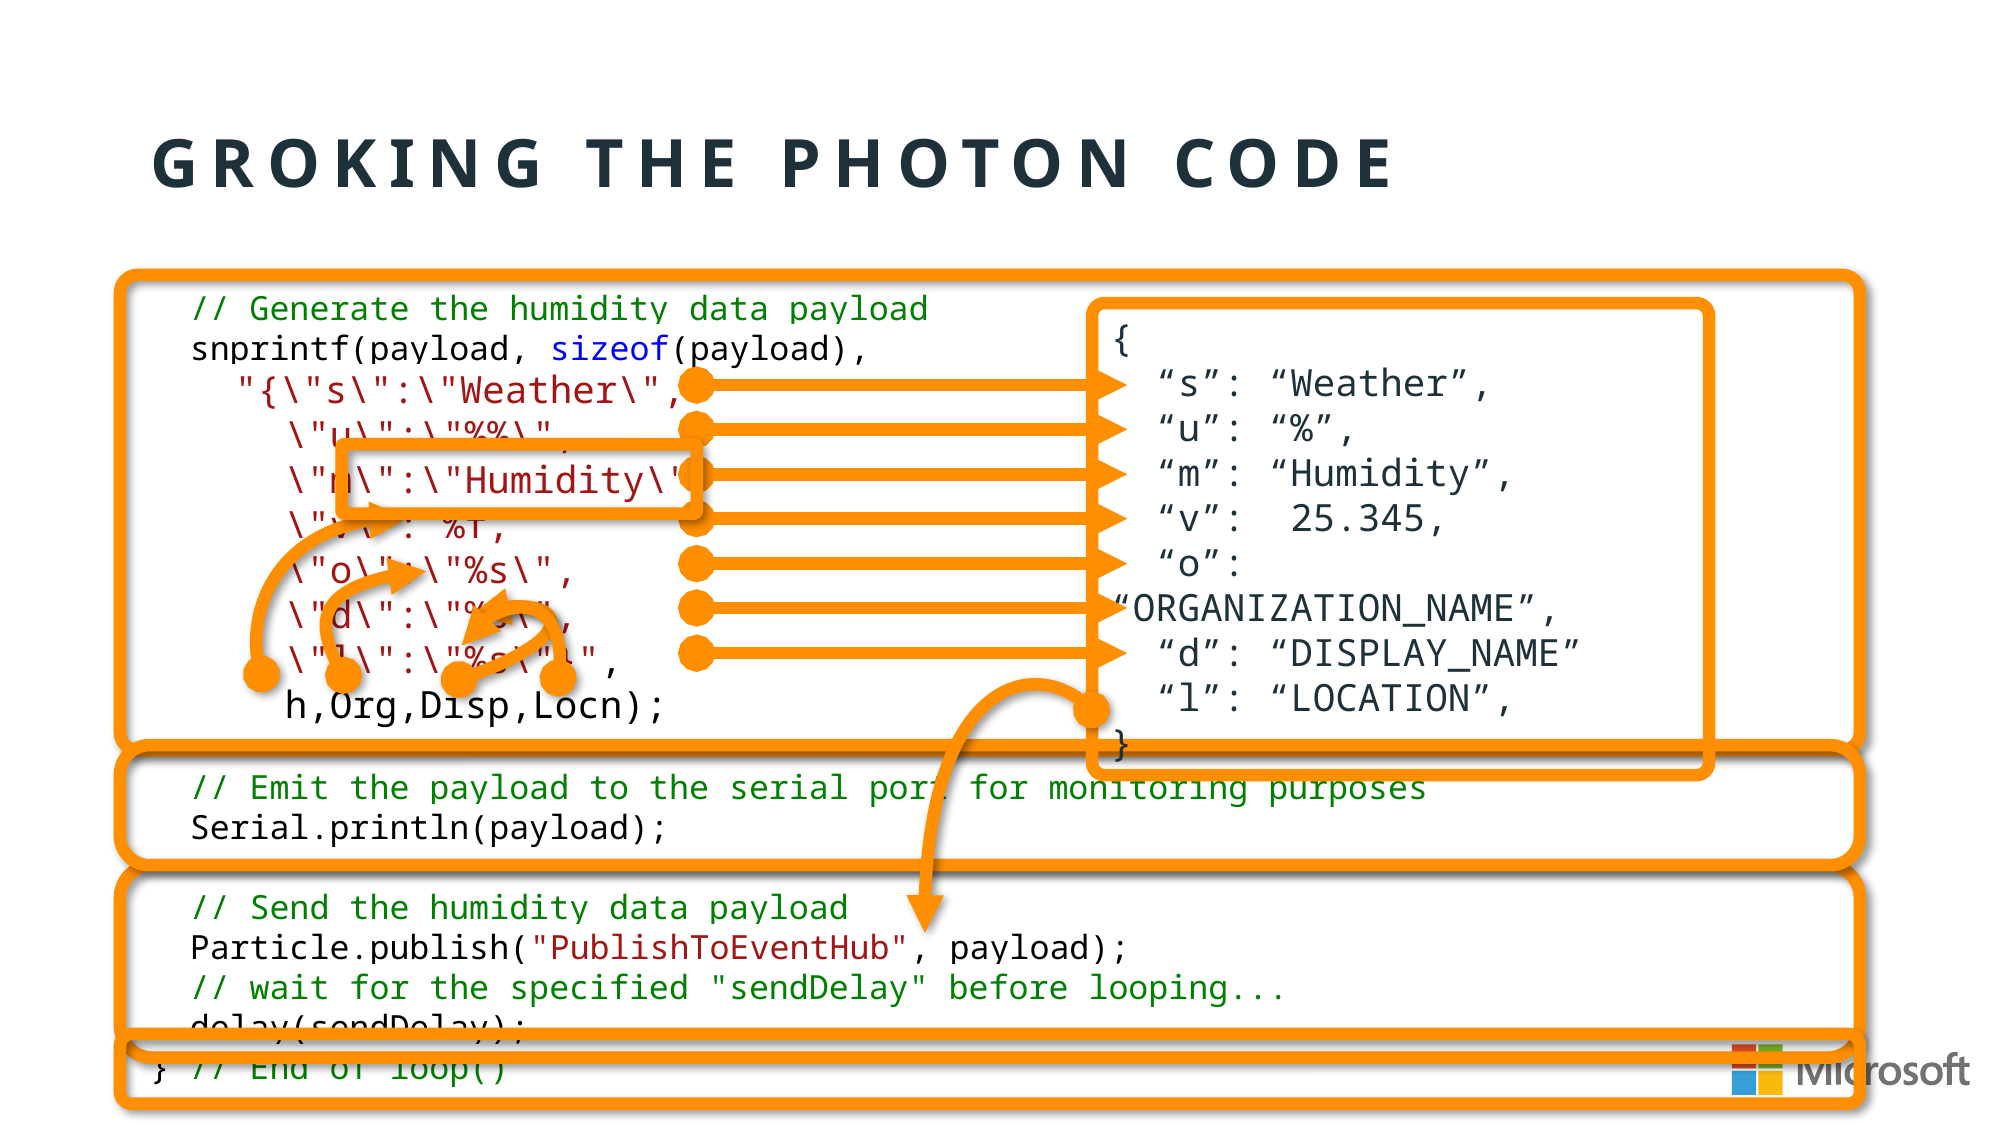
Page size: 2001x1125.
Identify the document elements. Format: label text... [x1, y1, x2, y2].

text_box [119, 1033, 1861, 1105]
text_box [118, 744, 957, 867]
text_box [453, 654, 498, 686]
title Groking the photon code [135, 57, 1860, 275]
text_box [461, 608, 565, 685]
text_box [119, 870, 1861, 1037]
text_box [696, 302, 1710, 732]
text_box [918, 732, 1075, 933]
text_box [987, 744, 1861, 867]
text_box [340, 443, 696, 515]
text_box [468, 604, 545, 631]
text_box [326, 566, 427, 682]
text_box [255, 524, 401, 681]
text_box // Generate the humidity data payload snprintf(payload, sizeof(payload), "{\"s\":\"Weather\", \"u\":\"%%\", \"m\":\"Humidity\", \"v\": %f, \"o\":\"%s\", \"d\":\"%s\", \"l\":\"%s\"}", h,Org,Disp,Locn); // Emit the payload to the serial port for monitoring purposes Serial.println(payload); // Send the humidity data payload Particle.publish("PublishToEventHub", payload); // wait for the specified "sendDelay" before looping... delay(sendDelay); } // End of loop() [135, 279, 2000, 1125]
text_box [119, 273, 1861, 750]
